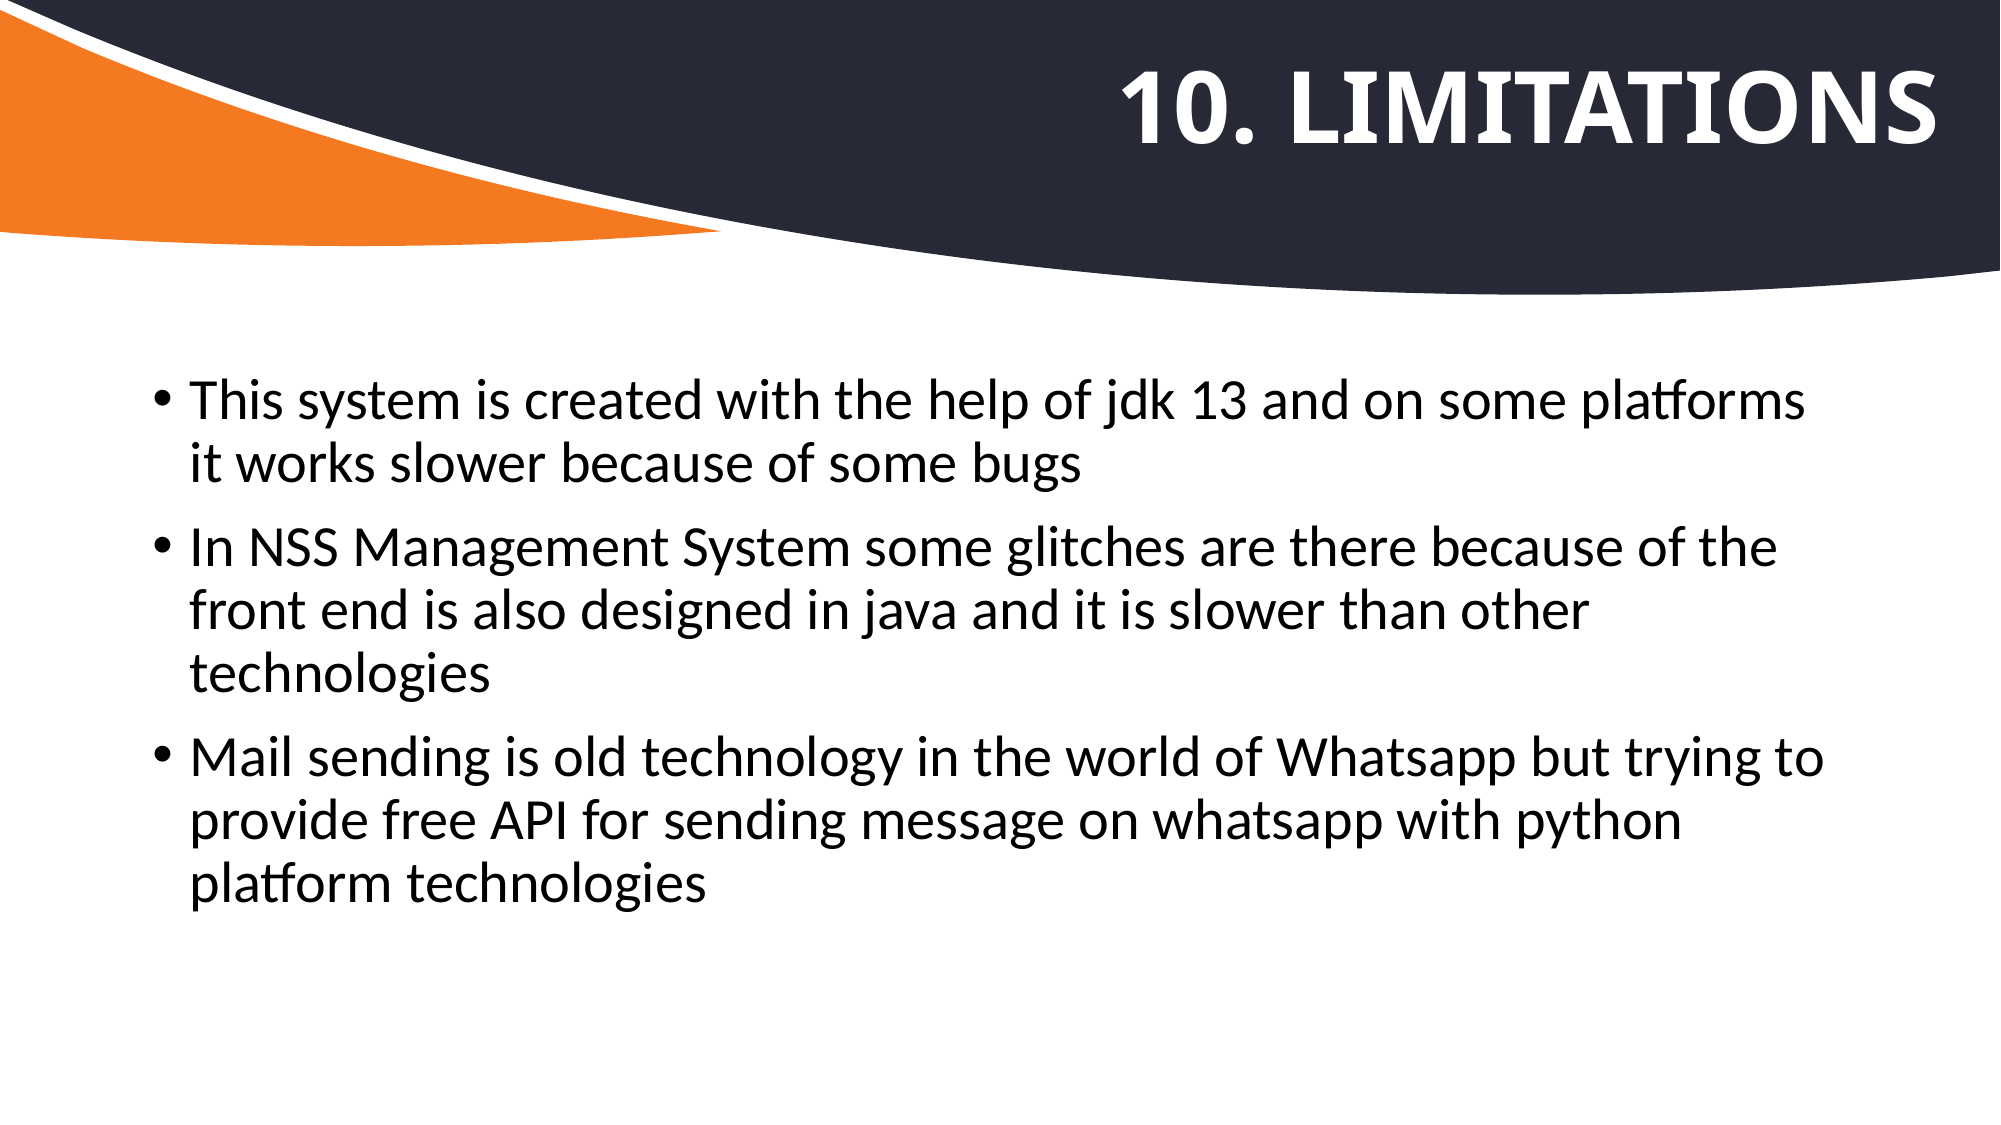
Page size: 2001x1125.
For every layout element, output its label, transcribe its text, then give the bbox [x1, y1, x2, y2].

list This system is created with the help of jdk 13 and on some platforms it works slower because of some bugs In NSS Management System some glitches are there because of the front end is also designed in java and it is slower than other technologies Mail sending is old technology in the world of Whatsapp but trying to provide free API for sending message on whatsapp with python platform technologies [137, 361, 1863, 968]
title 10. Limitations [137, 2, 2000, 220]
